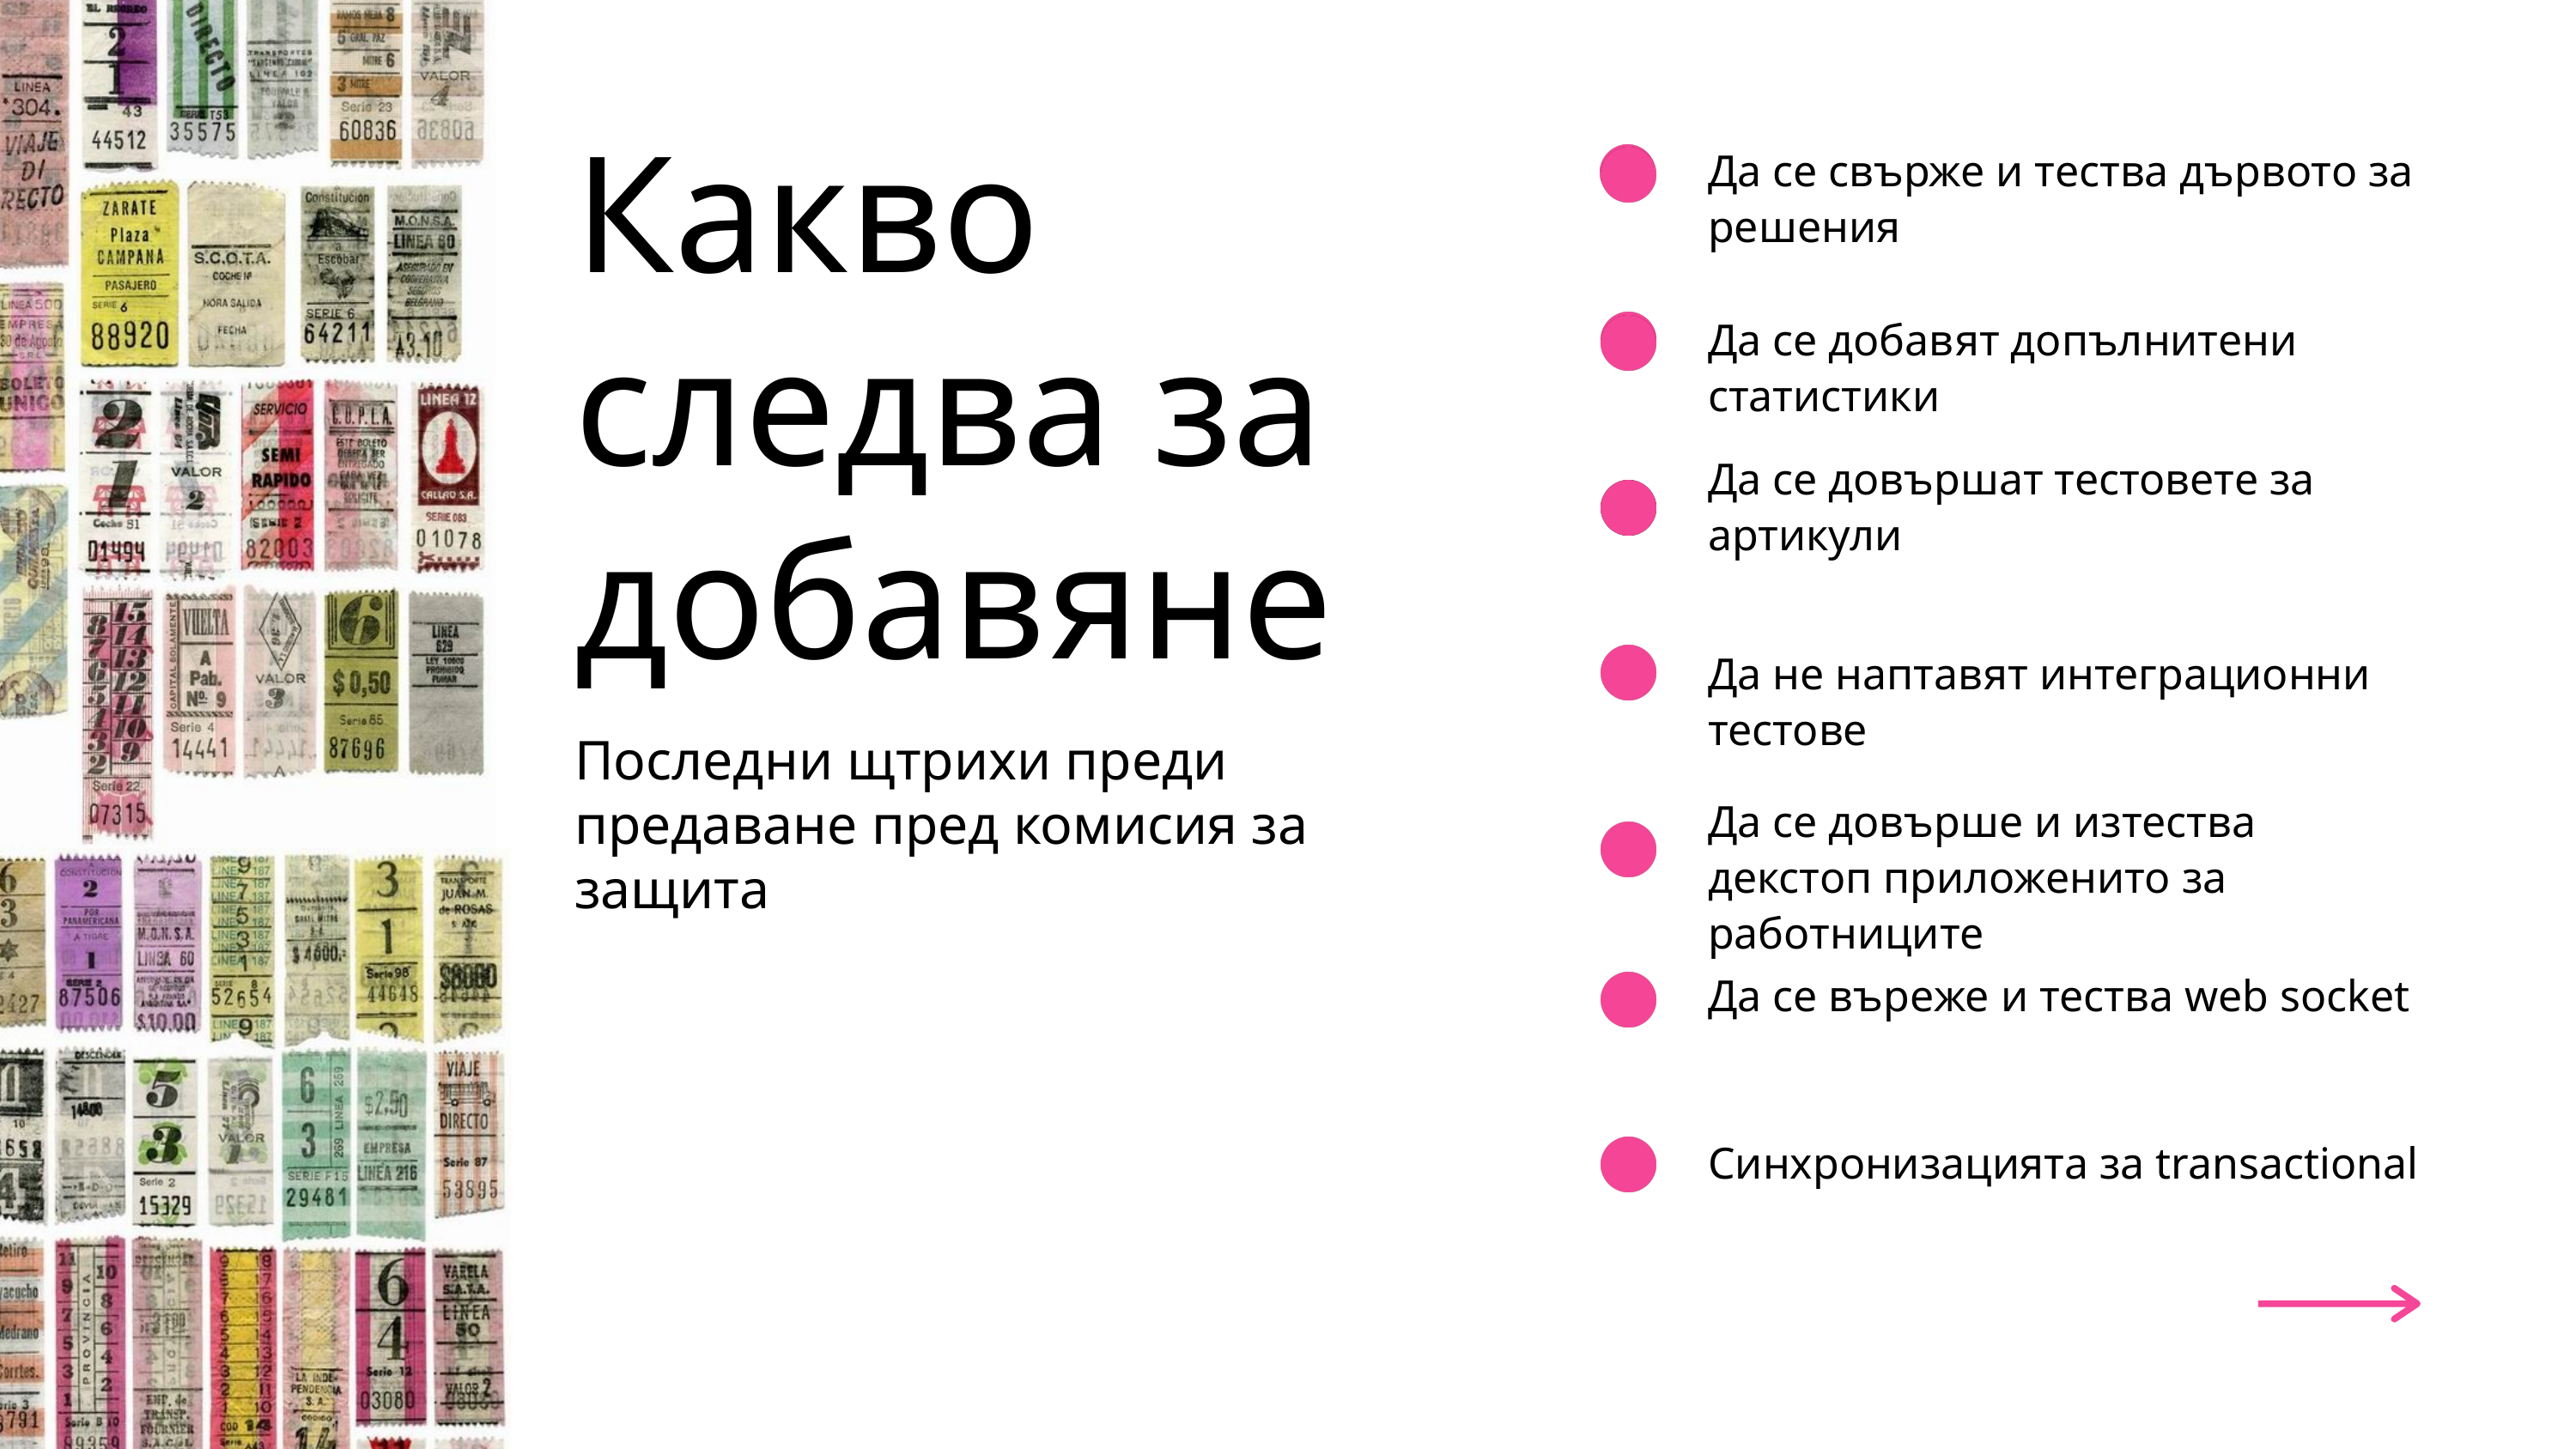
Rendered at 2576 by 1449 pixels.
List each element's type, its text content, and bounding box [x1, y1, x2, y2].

text_box Да се добавят допълнитени статистики [1708, 308, 2431, 421]
picture [1601, 972, 1656, 1028]
text_box Да се довършат тестовете за артикули [1708, 447, 2431, 560]
text_box Да се свърже и тества дървото за решения [1708, 139, 2431, 252]
picture [1601, 1137, 1656, 1193]
picture [1600, 645, 1656, 700]
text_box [2257, 1284, 2421, 1323]
picture [0, 0, 512, 1449]
text_box Да не наптавят интеграционни тестове [1708, 642, 2431, 755]
picture [1600, 822, 1656, 878]
picture [1600, 144, 1656, 203]
picture [1600, 312, 1656, 371]
text_box Да се довърше и изтества декстоп приложенито за работниците [1708, 790, 2431, 958]
text_box Синхронизацията за transactional [1708, 1131, 2432, 1188]
text_box Да се въреже и тества web socket [1708, 964, 2432, 1021]
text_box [574, 112, 1480, 917]
picture [1600, 480, 1656, 536]
